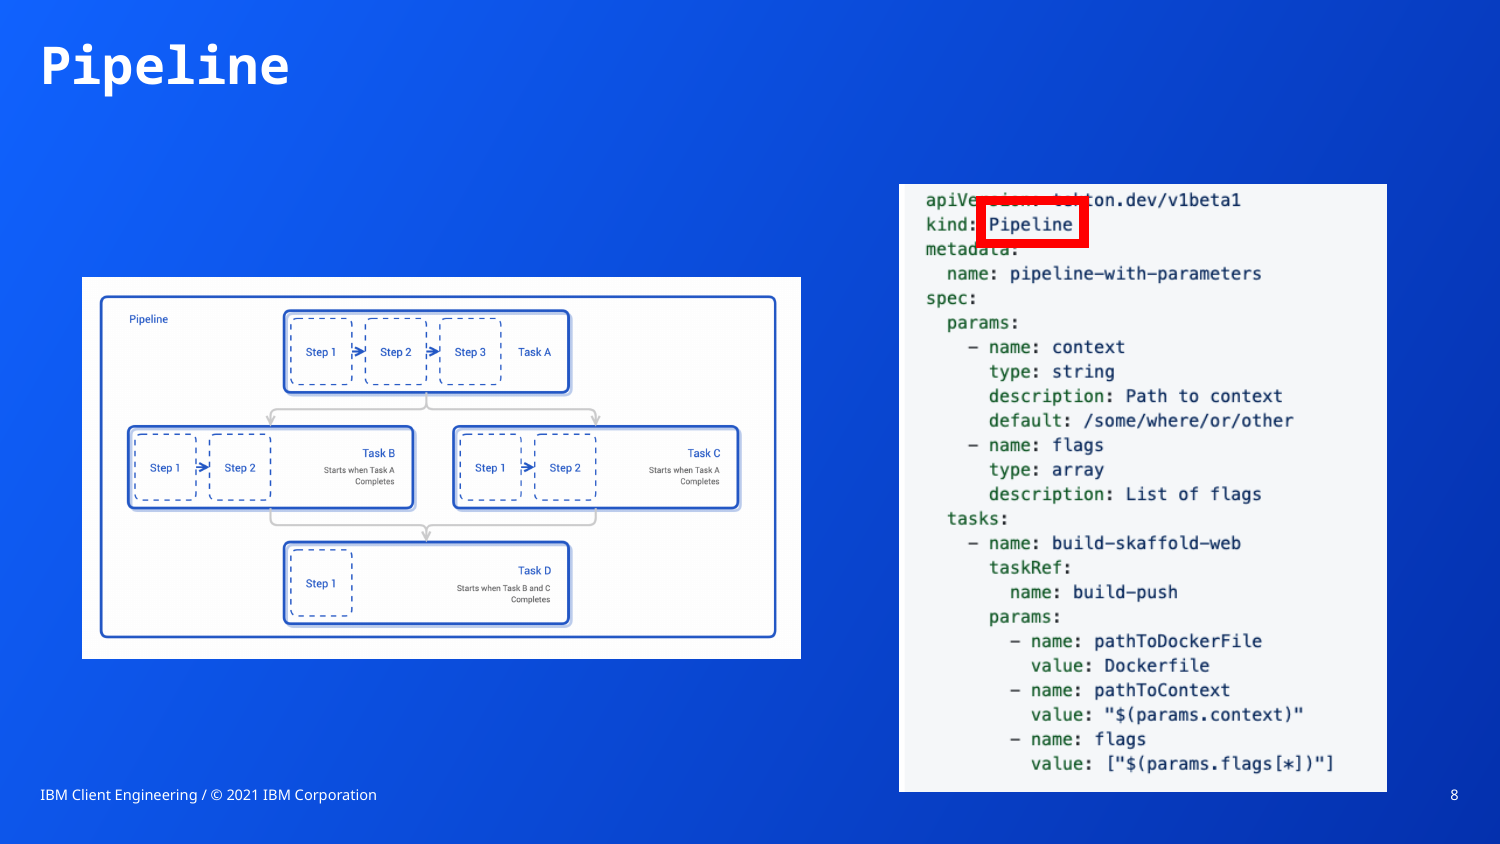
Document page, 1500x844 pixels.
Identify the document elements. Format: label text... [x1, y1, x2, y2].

picture [899, 184, 1388, 793]
footer IBM Client Engineering / © 2021 IBM Corporation [40, 787, 632, 805]
title Pipeline [40, 39, 713, 97]
picture [81, 277, 802, 659]
